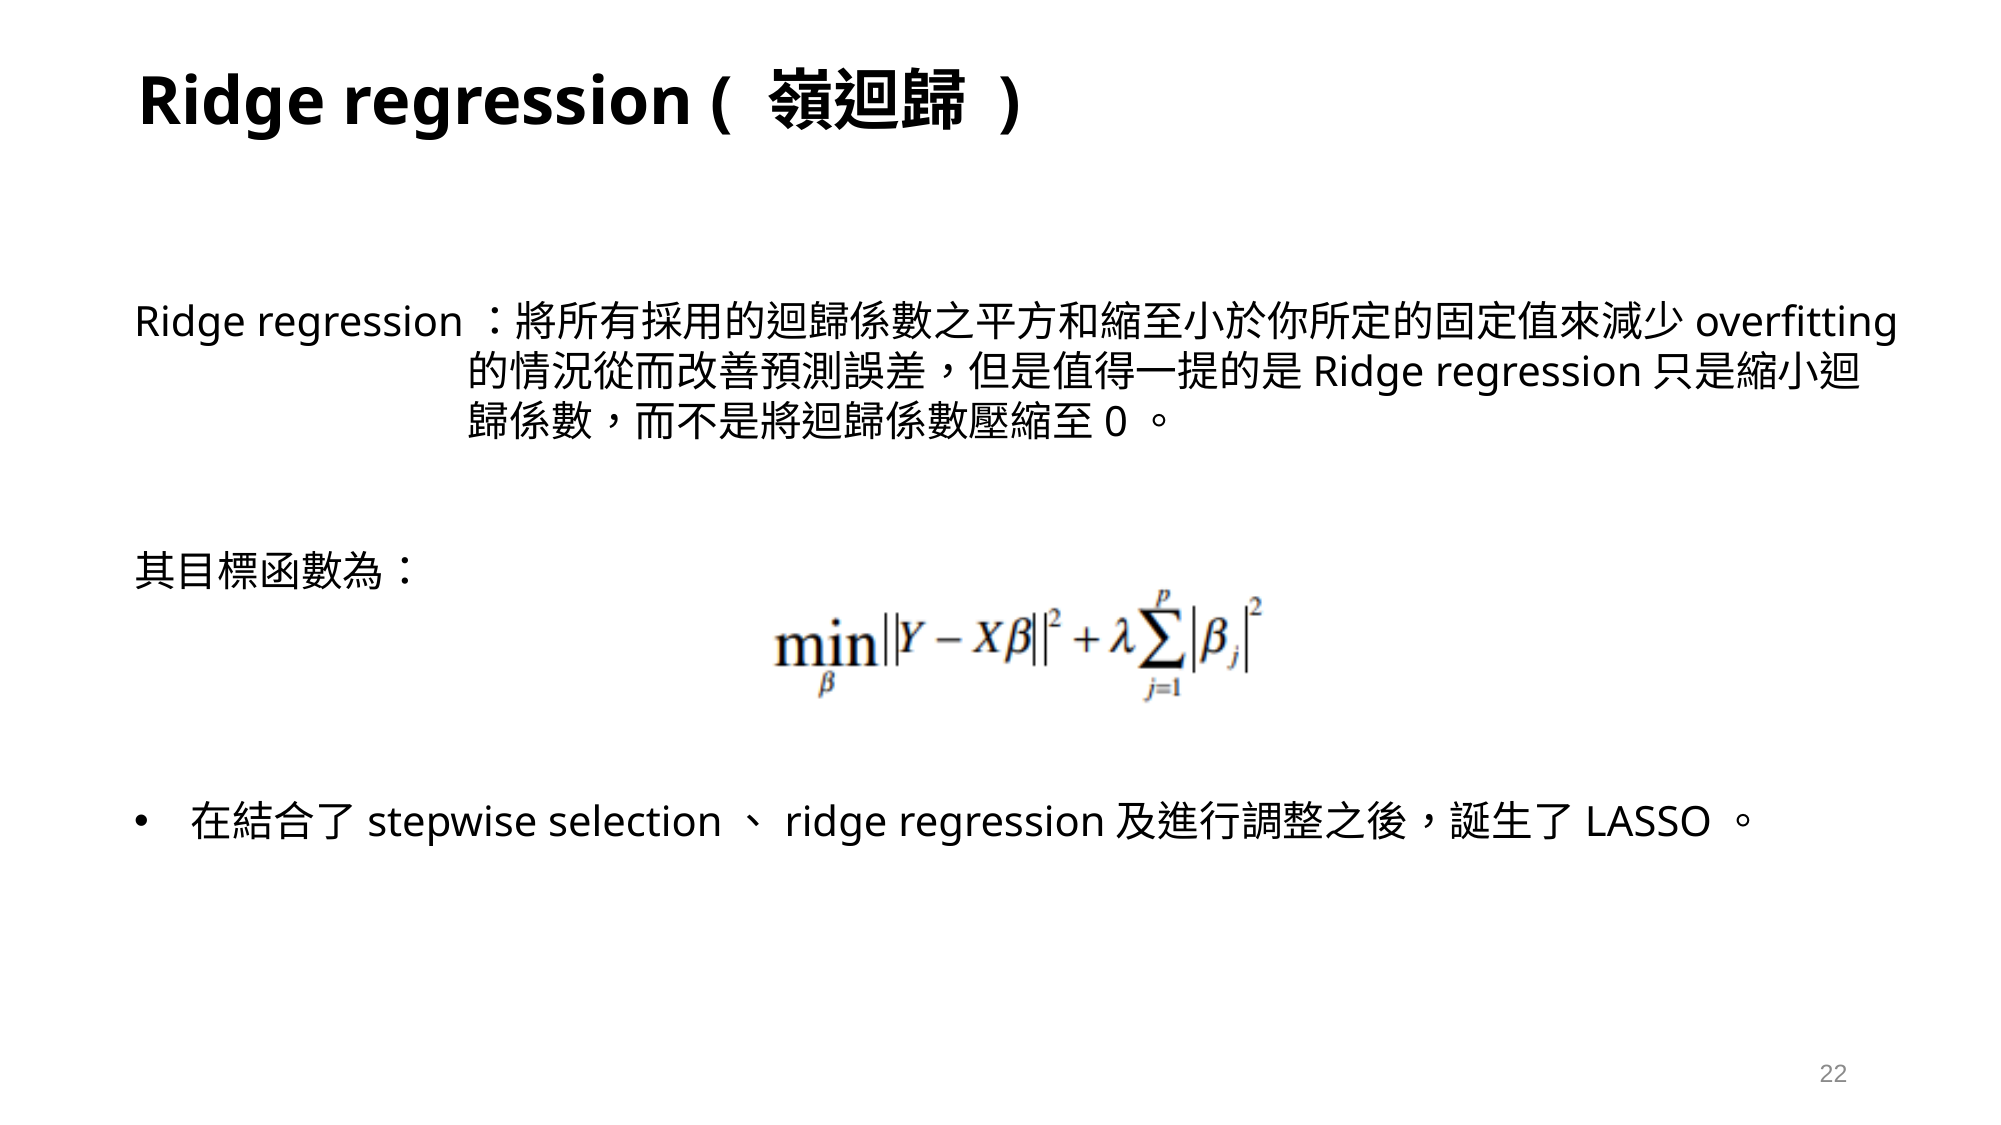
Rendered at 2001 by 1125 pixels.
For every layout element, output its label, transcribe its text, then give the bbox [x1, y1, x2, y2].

text_box Ridge regression ( 嶺迴歸 ) [122, 50, 1879, 146]
picture [746, 572, 1287, 708]
text_box Ridge regression：將所有採用的迴歸係數之平方和縮至小於你所定的固定值來減少overfitting 的情況從而改善預測誤差，但是值得一提的是Ridge regression只是縮小迴 歸係數，而不是將迴歸係數壓縮至0。 其目標函數為： 在結合了stepwise selection、ridge regression及進行調整之後，誕生了LASSO。 [119, 287, 1914, 853]
slide_number 22 [1412, 1042, 1863, 1103]
